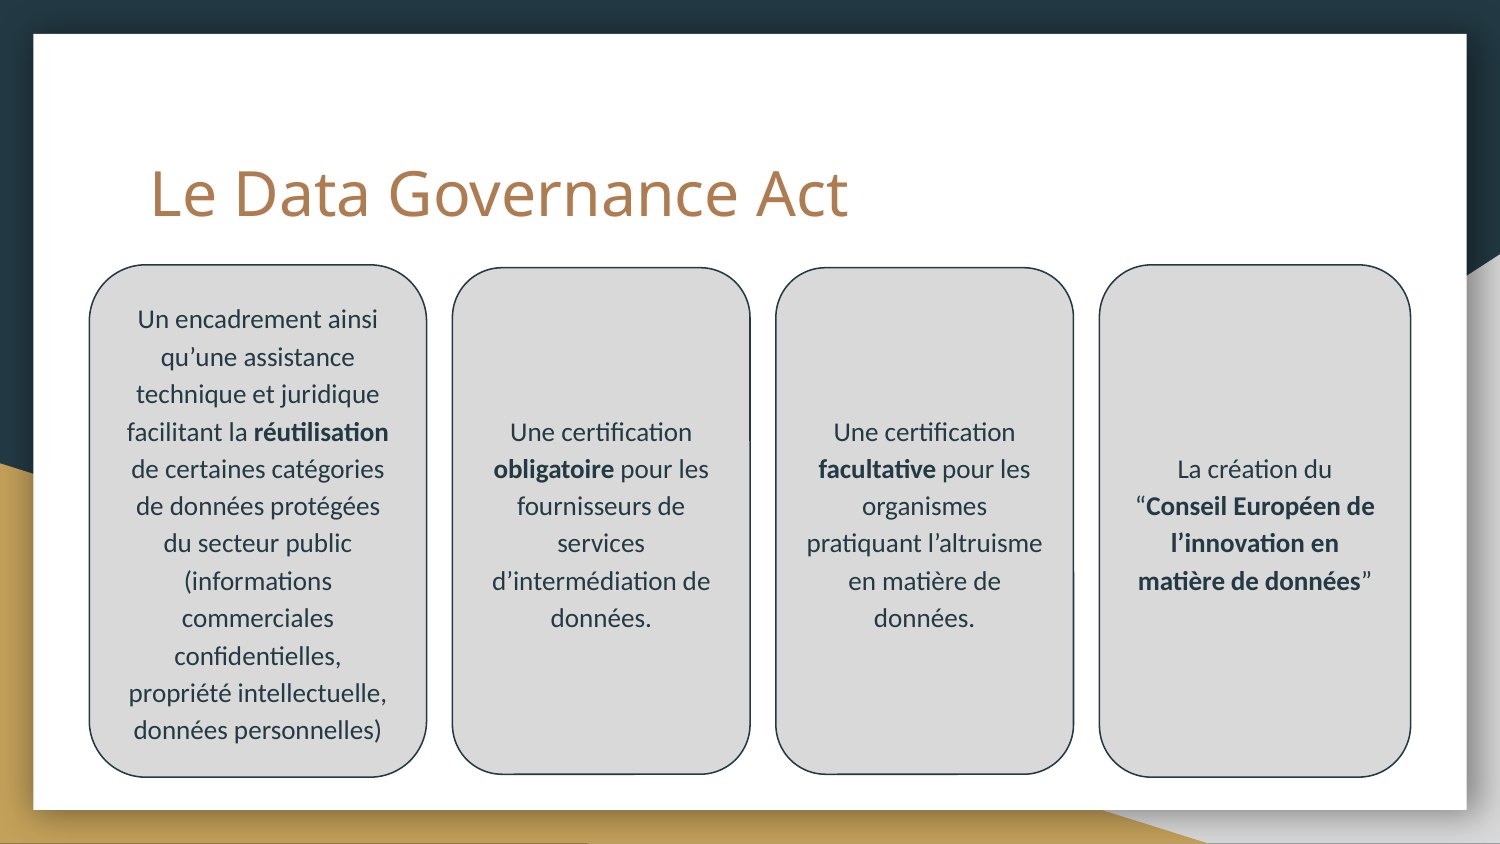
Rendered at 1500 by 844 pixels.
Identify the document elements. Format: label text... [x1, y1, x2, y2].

text_box La création du “Conseil Européen de l’innovation en matière de données” [1099, 264, 1411, 778]
title Le Data Governance Act [134, 138, 1366, 296]
text_box Un encadrement ainsi qu’une assistance technique et juridique facilitant la réutilisation de certaines catégories de données protégées du secteur public (informations commerciales confidentielles, propriété intellectuelle, données personnelles) [89, 264, 427, 778]
text_box Une certification obligatoire pour les fournisseurs de services d’intermédiation de données. [452, 267, 751, 775]
text_box Une certification facultative pour les organismes pratiquant l’altruisme en matière de données. [775, 267, 1074, 775]
